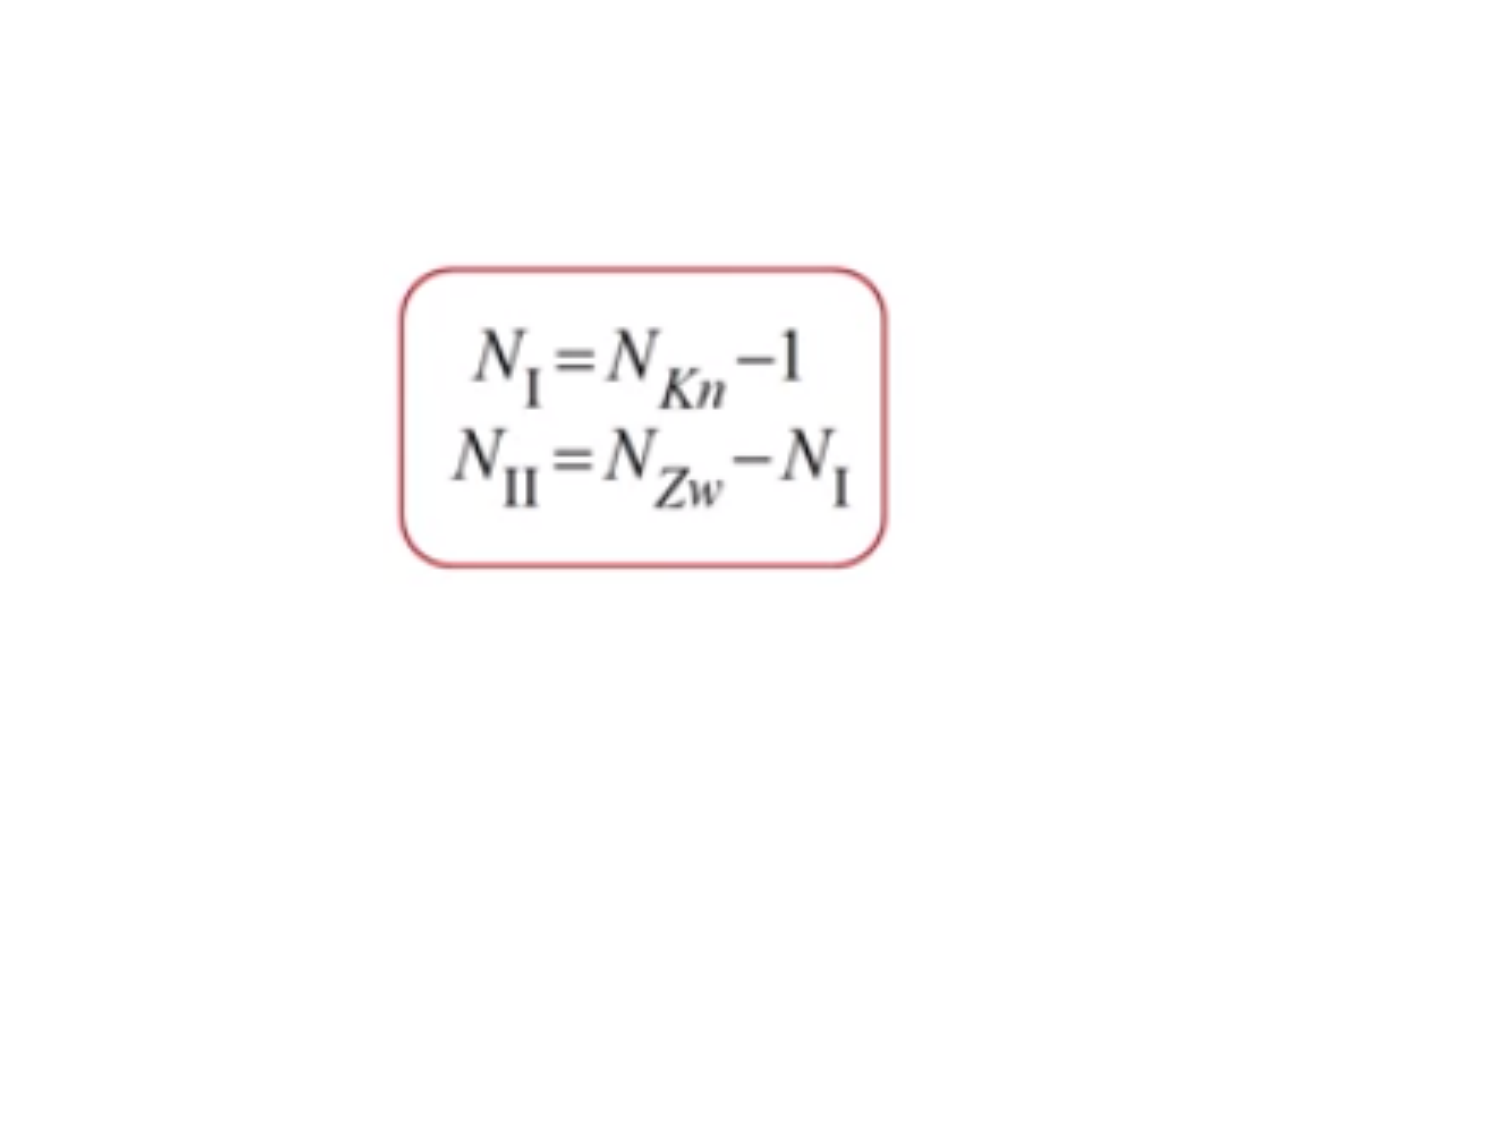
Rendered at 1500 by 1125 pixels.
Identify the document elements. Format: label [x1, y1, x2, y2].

picture [383, 255, 915, 598]
